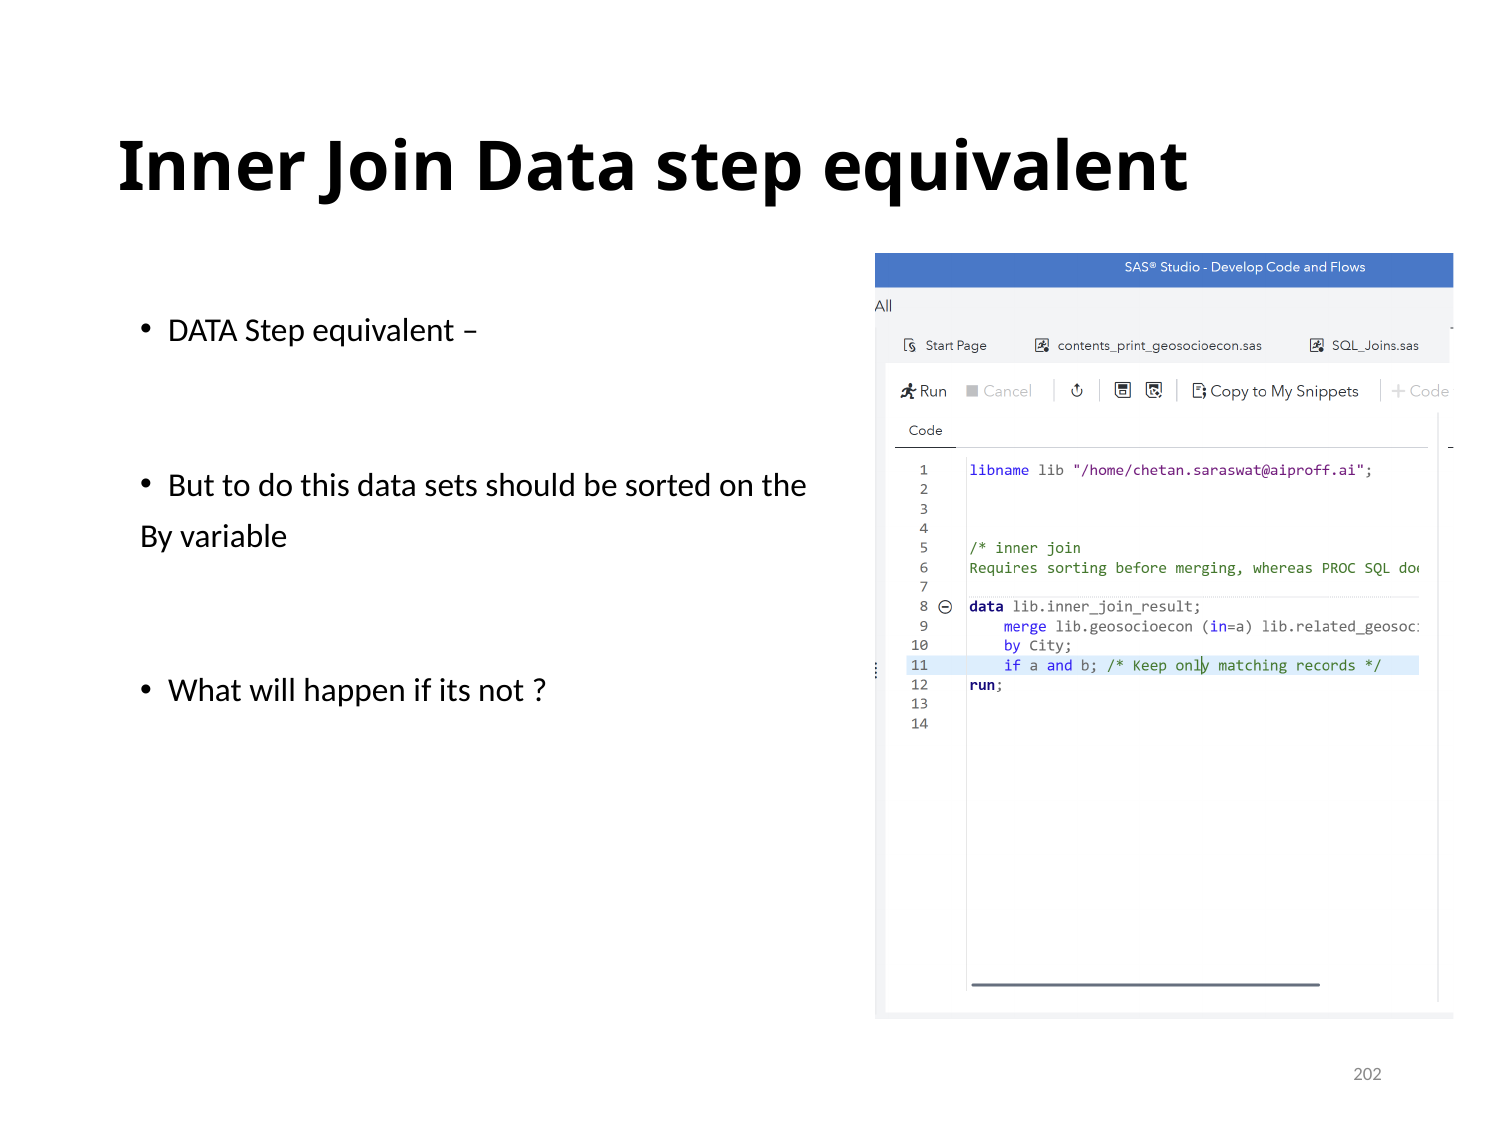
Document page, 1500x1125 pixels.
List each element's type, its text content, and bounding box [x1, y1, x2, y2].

list DATA Step equivalent – But to do this data sets should be sorted on the By variable What will happen if its not ? [125, 305, 874, 1020]
picture [874, 253, 1454, 1020]
slide_number 202 [1059, 1042, 1397, 1103]
title Inner Join Data step equivalent [103, 59, 1397, 278]
